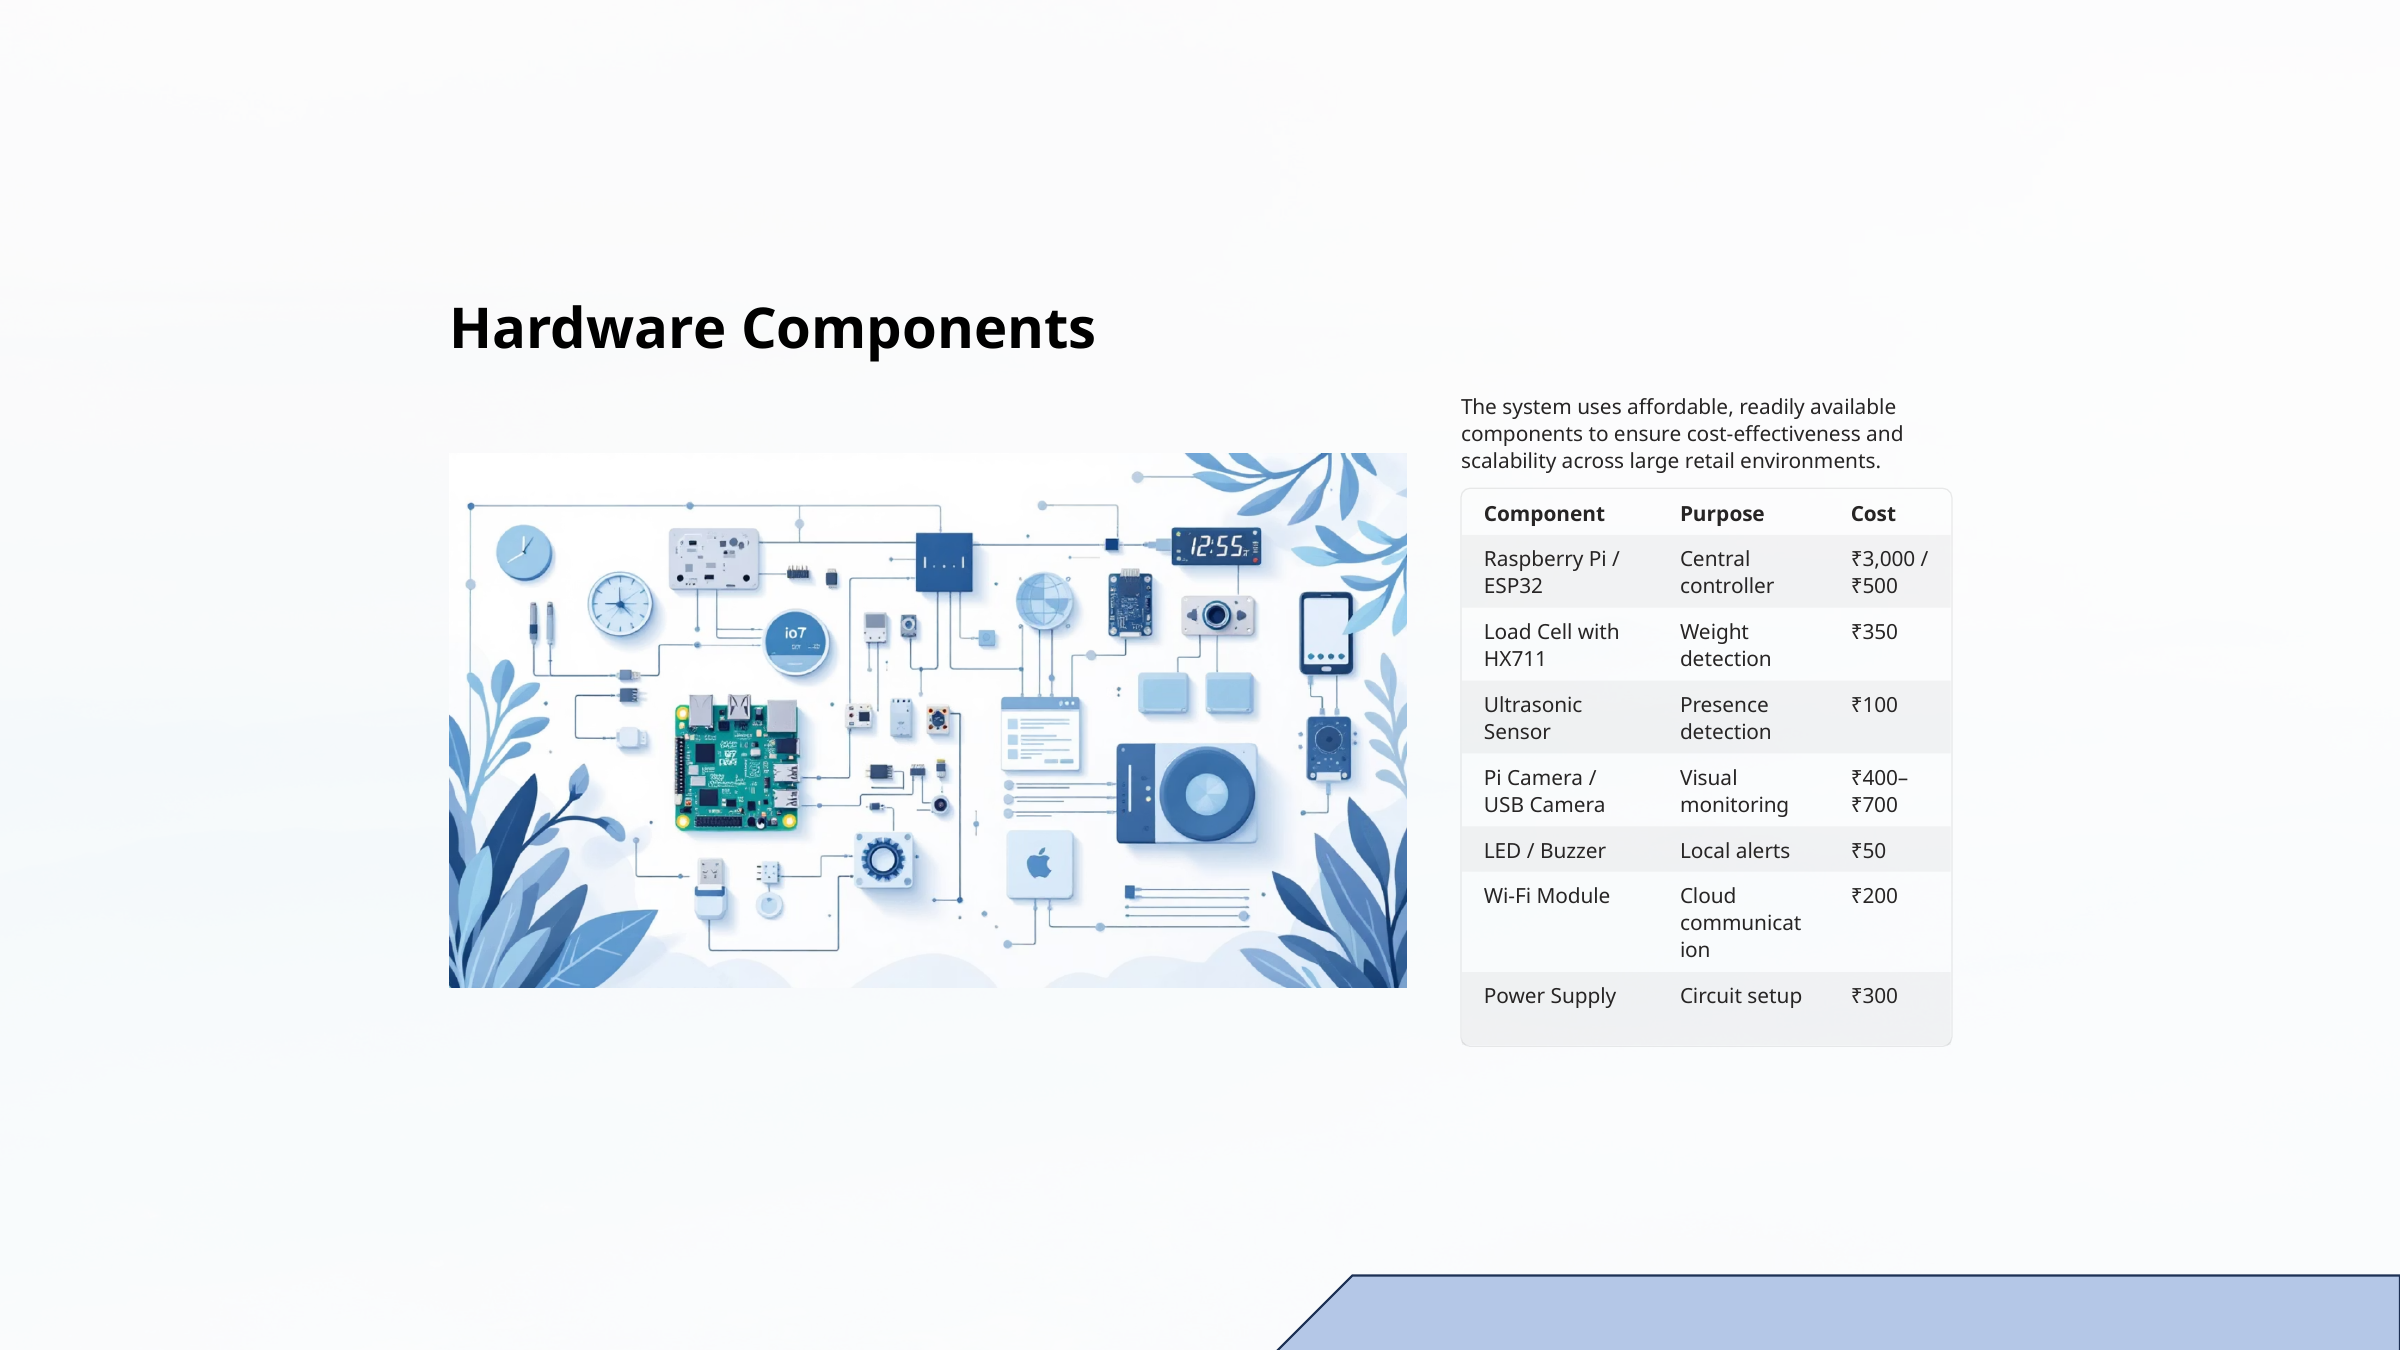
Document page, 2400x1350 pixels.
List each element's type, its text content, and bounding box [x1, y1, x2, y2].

text_box [1462, 826, 1951, 871]
text_box ₹3,000 / ₹500 [1850, 543, 1929, 599]
text_box [1462, 680, 1951, 753]
text_box [1462, 871, 1951, 972]
text_box [1276, 1274, 2400, 1350]
text_box The system uses affordable, readily available components to ensure cost-effectiveness and scalability across large retail environments. [1460, 391, 1952, 474]
text_box ₹200 [1850, 880, 1929, 909]
text_box [1462, 753, 1951, 826]
text_box Raspberry Pi / ESP32 [1483, 543, 1636, 599]
text_box ₹400–₹700 [1850, 762, 1929, 818]
text_box ₹300 [1850, 981, 1929, 1009]
text_box Hardware Components [449, 289, 1052, 361]
text_box ₹100 [1850, 689, 1929, 718]
text_box Cloud communication [1679, 880, 1807, 964]
text_box [1462, 607, 1951, 680]
text_box ₹350 [1850, 616, 1929, 645]
text_box ₹50 [1850, 835, 1929, 863]
text_box [1462, 534, 1951, 607]
text_box Purpose [1679, 498, 1807, 526]
picture [449, 453, 1407, 988]
text_box Visual monitoring [1679, 762, 1807, 818]
text_box [1462, 972, 1951, 1045]
text_box Load Cell with HX711 [1483, 616, 1636, 672]
text_box Weight detection [1679, 616, 1807, 672]
text_box LED / Buzzer [1483, 835, 1636, 863]
text_box Pi Camera / USB Camera [1483, 762, 1636, 818]
text_box Presence detection [1679, 689, 1807, 745]
text_box Wi-Fi Module [1483, 880, 1636, 909]
text_box Circuit setup [1679, 981, 1807, 1037]
text_box Central controller [1679, 543, 1807, 599]
text_box Component [1483, 498, 1636, 526]
text_box Power Supply [1483, 981, 1636, 1009]
text_box [1462, 489, 1951, 534]
text_box Ultrasonic Sensor [1483, 689, 1636, 745]
text_box Cost [1850, 498, 1929, 526]
text_box Local alerts [1679, 835, 1807, 863]
